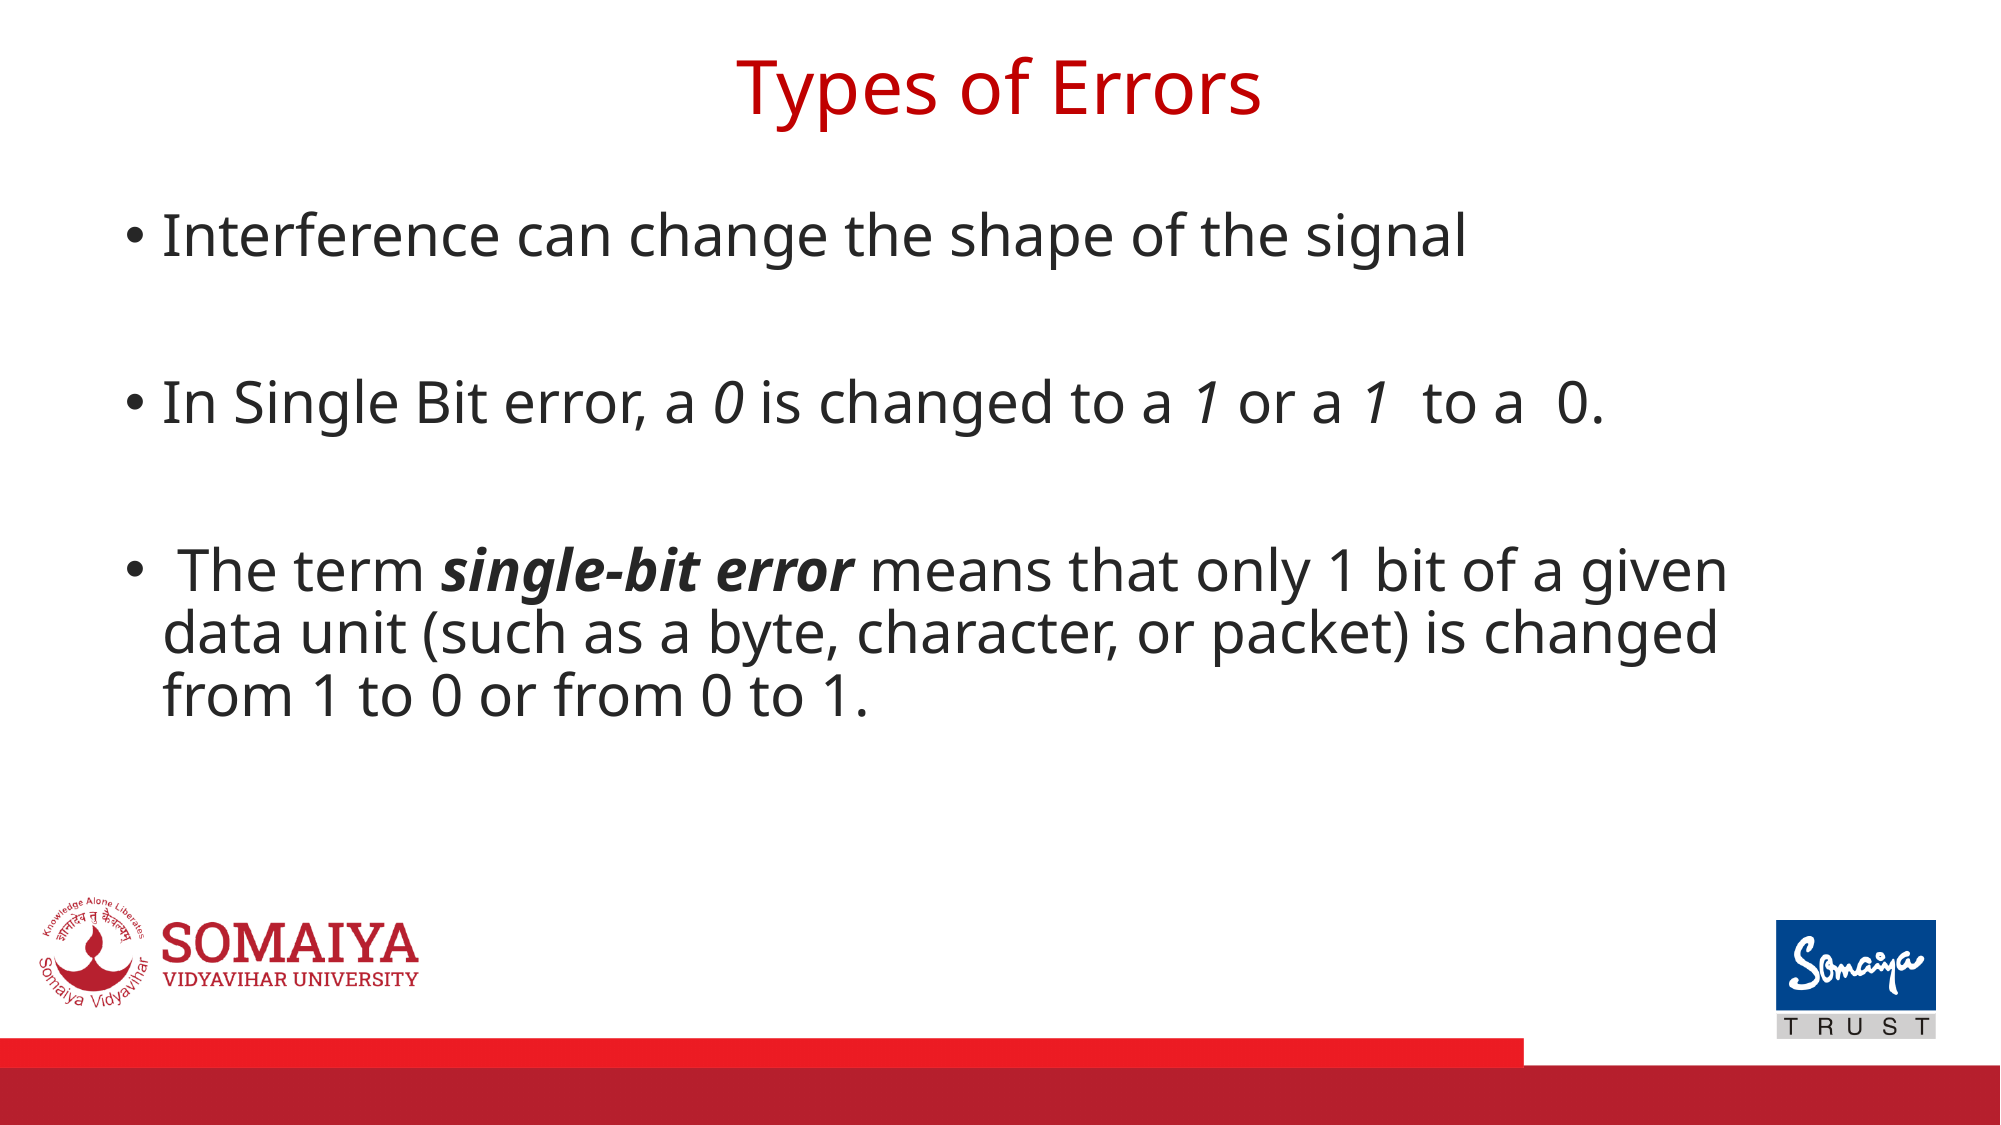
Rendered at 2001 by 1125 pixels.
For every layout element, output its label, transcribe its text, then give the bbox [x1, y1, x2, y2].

text_box Interference can change the shape of the signal In Single Bit error, a 0 is changed to a 1 or a 1 to a 0. The term single-bit error means that only 1 bit of a given data unit (such as a byte, character, or packet) is changed from 1 to 0 or from 0 to 1. [109, 198, 964, 935]
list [1776, 920, 1936, 1039]
picture [0, 93, 1999, 1125]
text_box Interference can change the shape of the signal In Single Bit error, a 0 is changed to a 1 or a 1 to a 0. The term single-bit error means that only 1 bit of a given data unit (such as a byte, character, or packet) is changed from 1 to 0 or from 0 to 1. [1028, 198, 1802, 935]
title Types of Errors [65, 31, 1936, 150]
